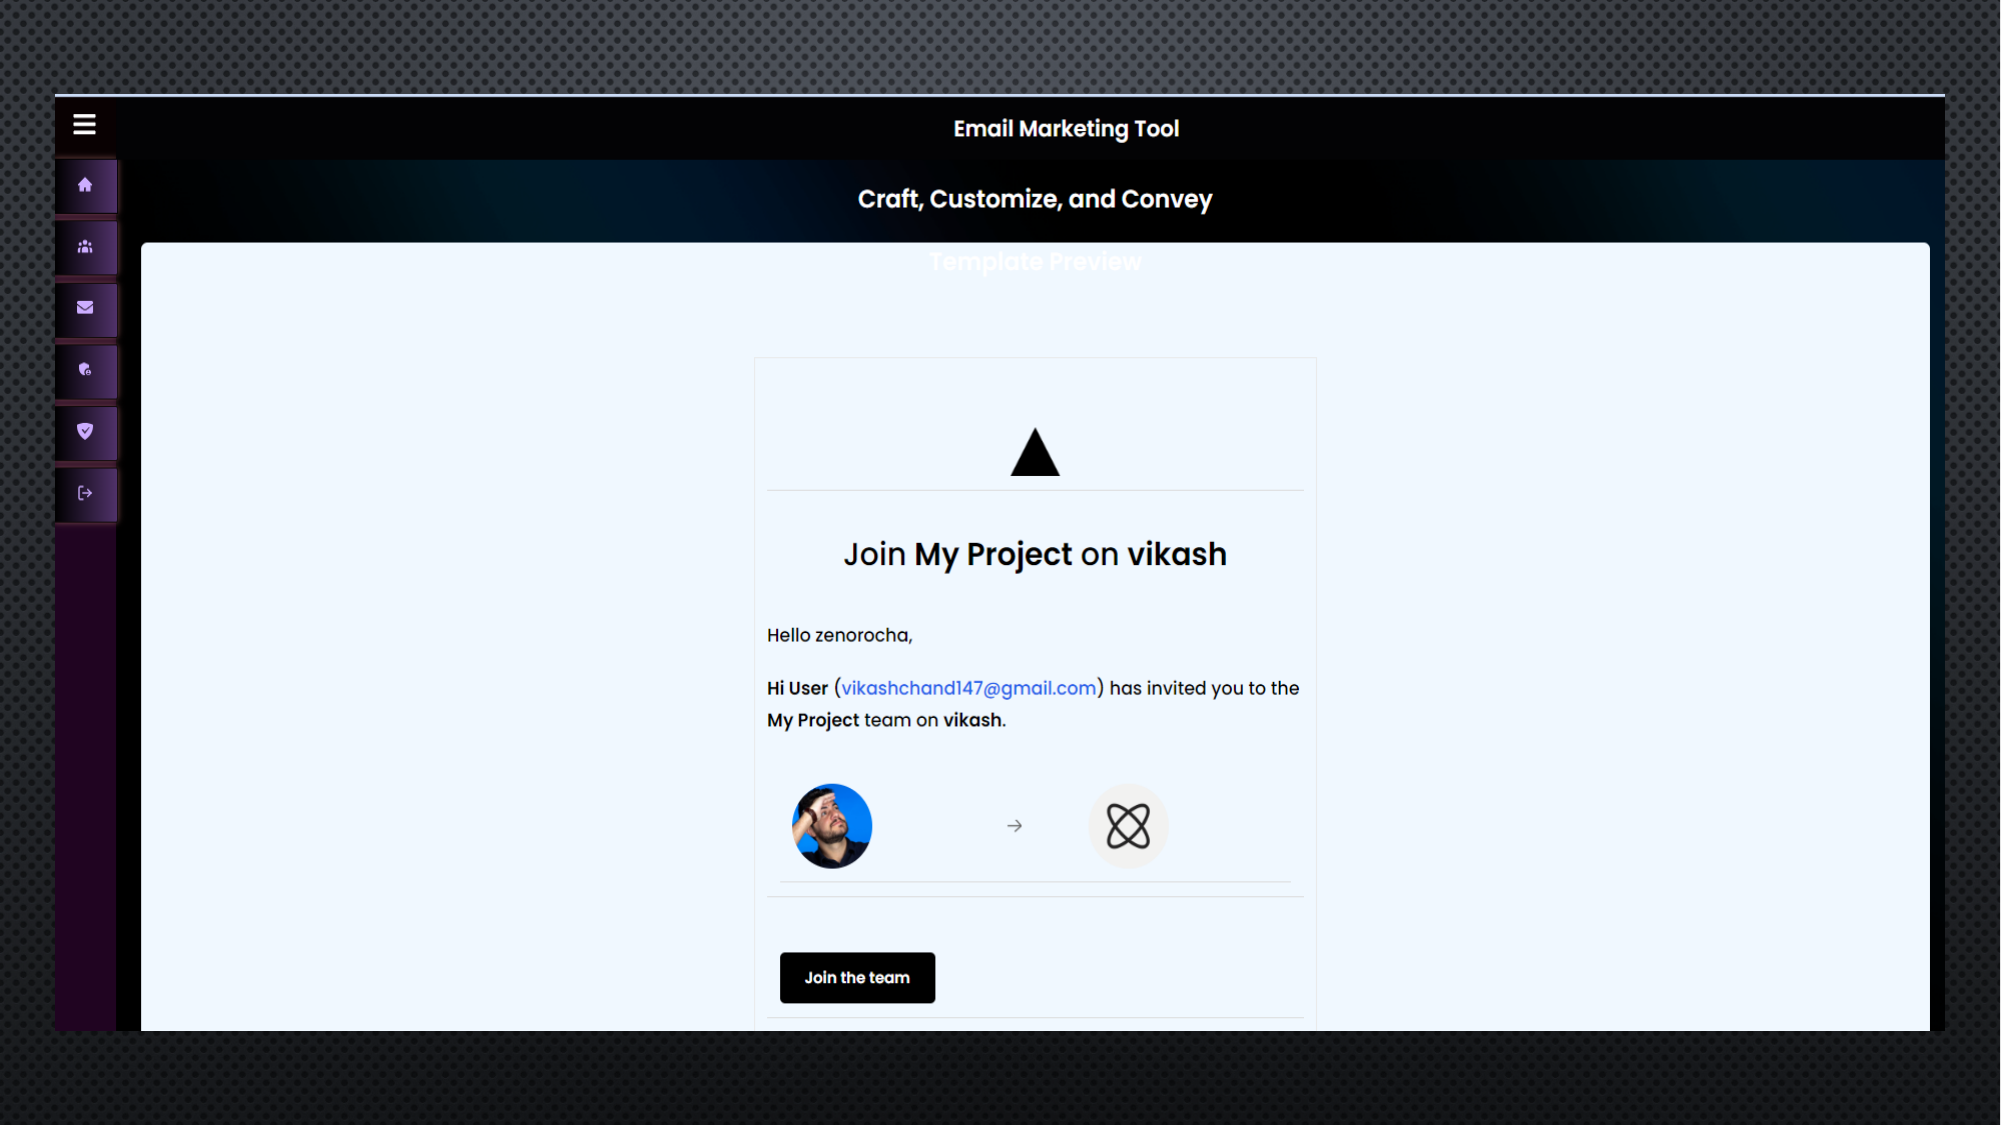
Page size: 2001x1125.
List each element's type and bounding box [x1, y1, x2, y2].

picture [54, 94, 1946, 1031]
